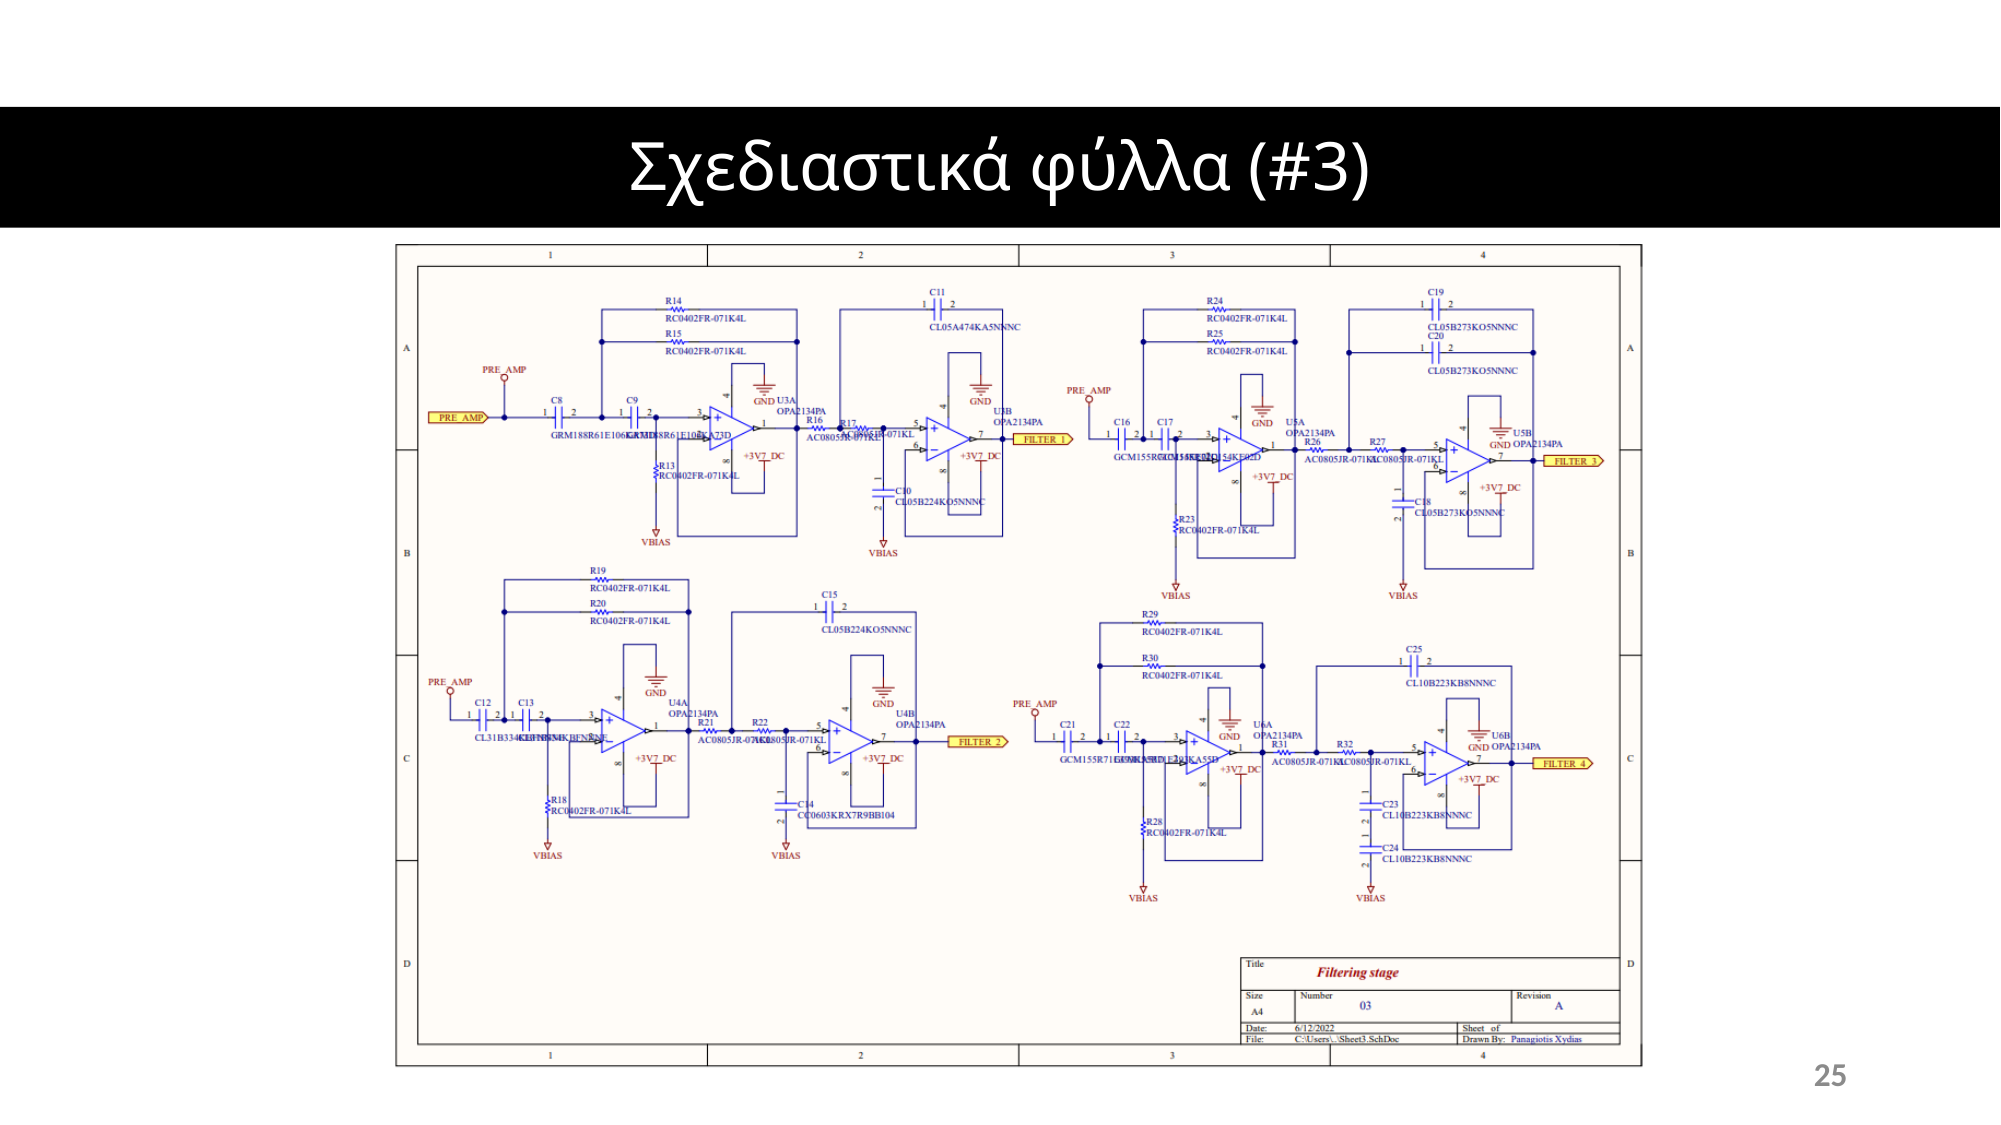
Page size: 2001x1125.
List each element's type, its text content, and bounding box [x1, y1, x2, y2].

picture [390, 231, 1648, 1074]
text_box [0, 106, 2000, 229]
title Σχεδιαστικά φύλλα (#3) [137, 110, 1863, 228]
slide_number 25 [1412, 1042, 1863, 1103]
